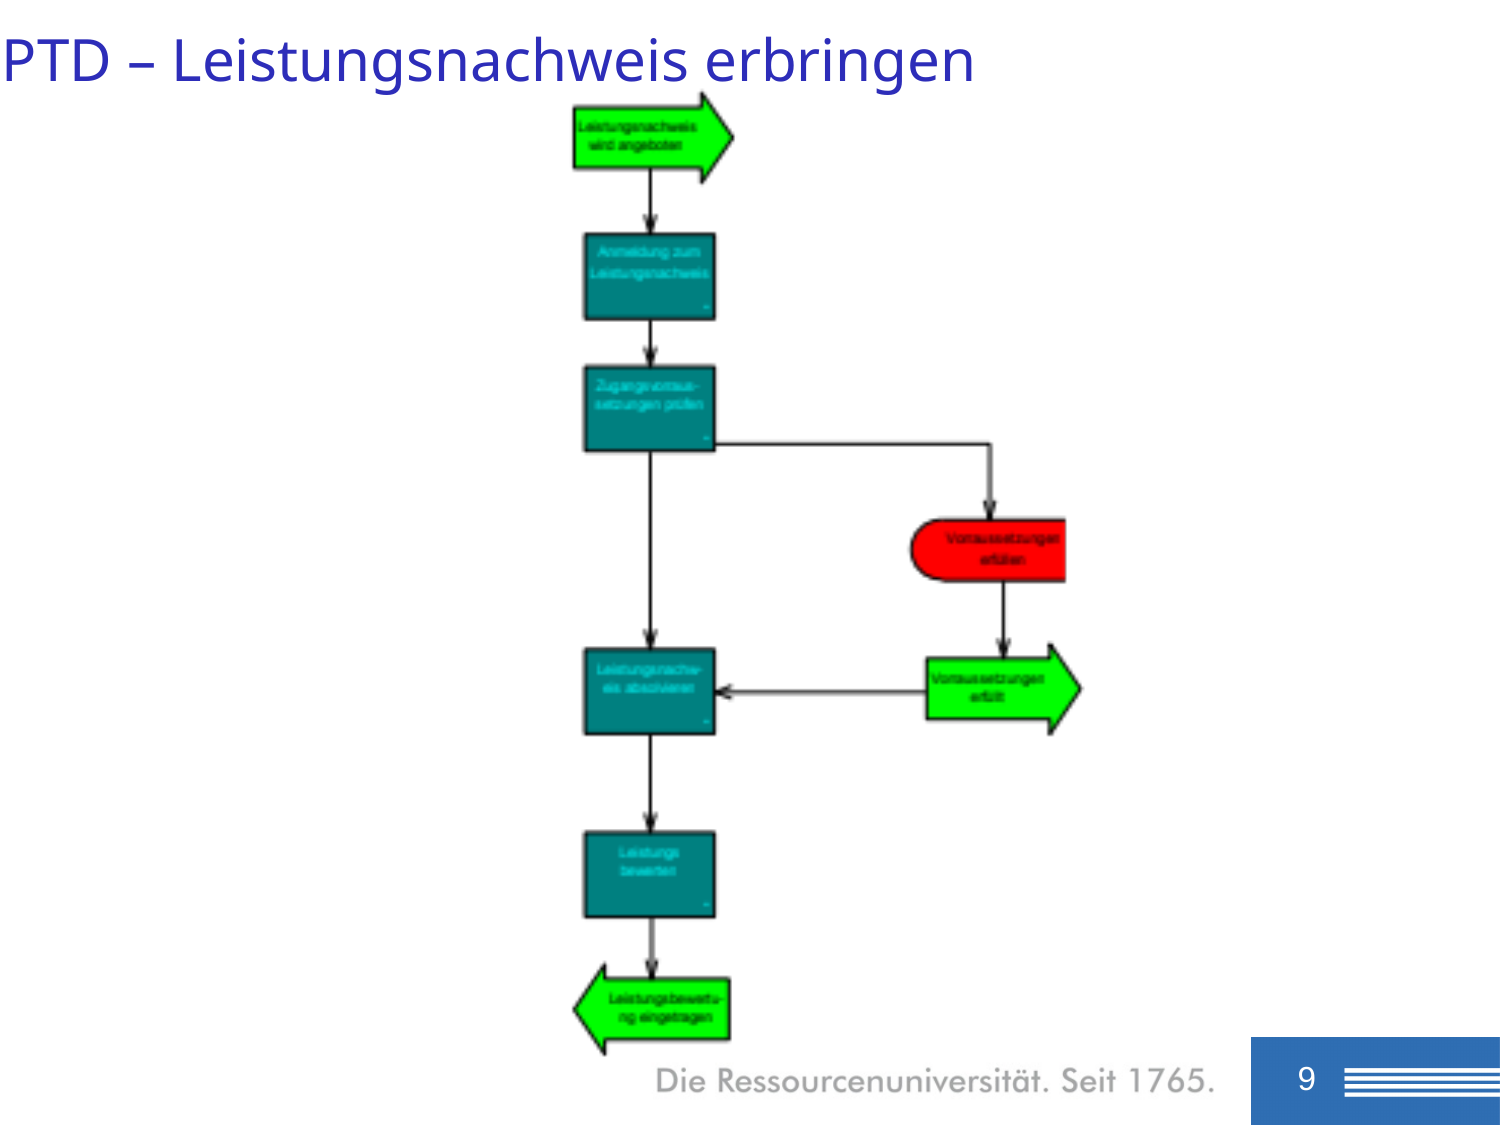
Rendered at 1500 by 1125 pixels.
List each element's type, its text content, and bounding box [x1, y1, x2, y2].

footer 9 [1155, 1050, 1332, 1125]
picture [1251, 1037, 1500, 1125]
picture [29, 77, 1152, 1125]
text_box PTD – Leistungsnachweis erbringen [0, 16, 1007, 101]
